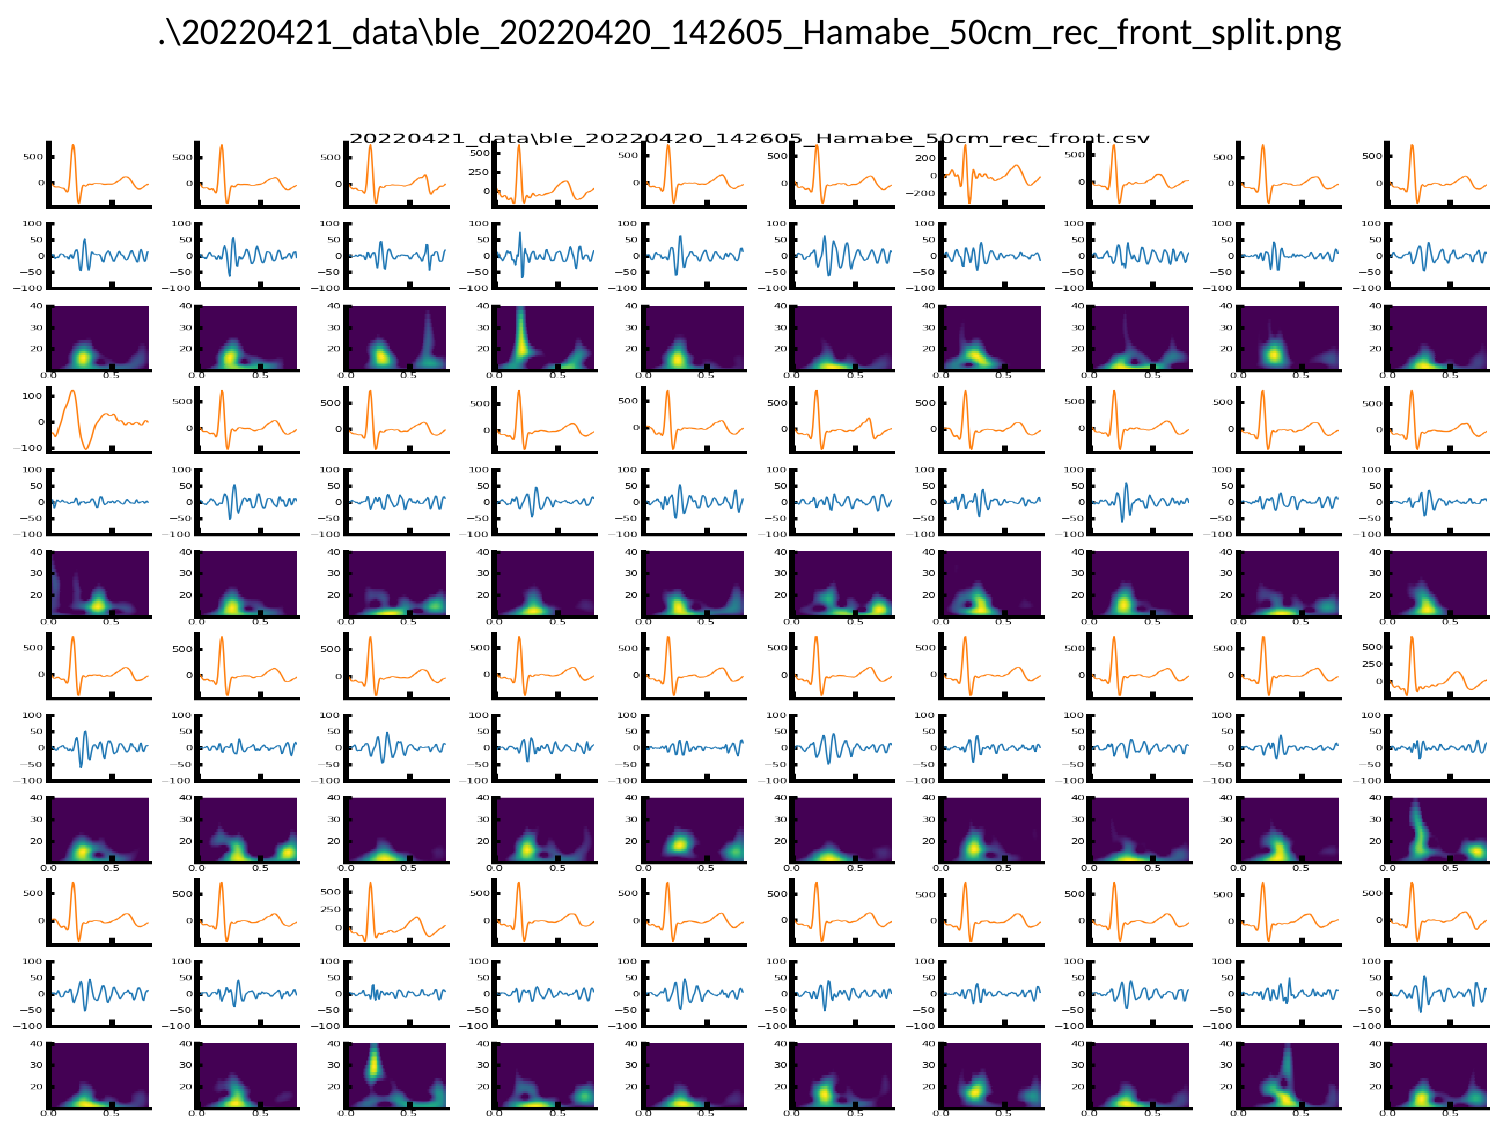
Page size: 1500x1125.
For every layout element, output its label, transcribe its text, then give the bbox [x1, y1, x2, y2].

text_box .\20220421_data\ble_20220420_142605_Hamabe_50cm_rec_front_split.png [142, 0, 1358, 60]
picture [0, 112, 1500, 1125]
